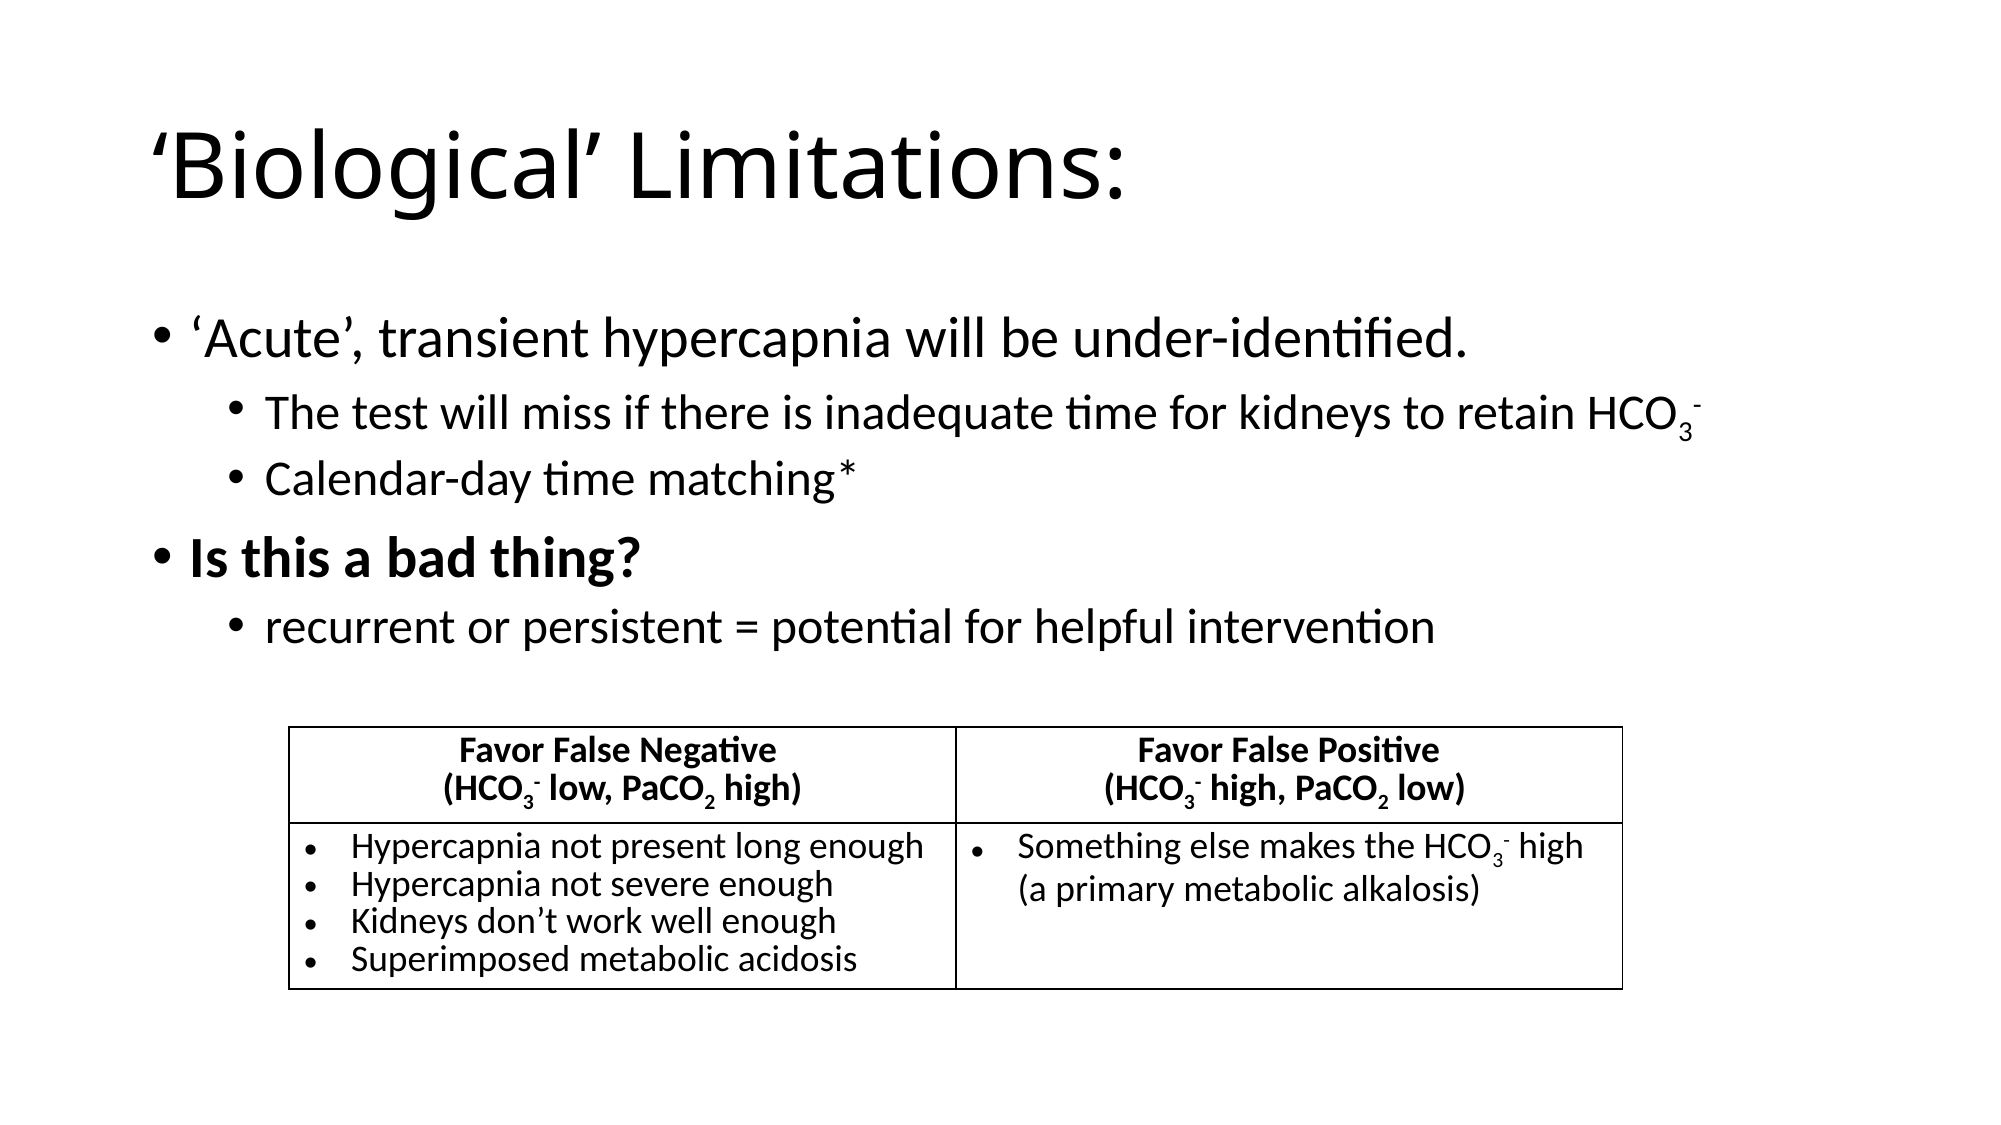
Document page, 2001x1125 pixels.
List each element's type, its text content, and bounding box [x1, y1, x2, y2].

table_header Favor False Positive (HCO3- high, PaCO2 low) [957, 728, 1622, 822]
list ‘Acute’, transient hypercapnia will be under-identified. The test will miss if there is inadequate time for kidneys to retain HCO3- Calendar-day time matching* Is this a bad thing? recurrent or persistent = potential for helpful intervention [137, 299, 1863, 1014]
title ‘Biological’ Limitations: [137, 59, 1863, 278]
table_cell Hypercapnia not present long enough Hypercapnia not severe enough Kidneys don’t work well enough Superimposed metabolic acidosis [290, 824, 955, 988]
table_cell Something else makes the HCO3- high (a primary metabolic alkalosis) [957, 824, 1622, 988]
table_header Favor False Negative (HCO3- low, PaCO2 high) [290, 728, 955, 822]
